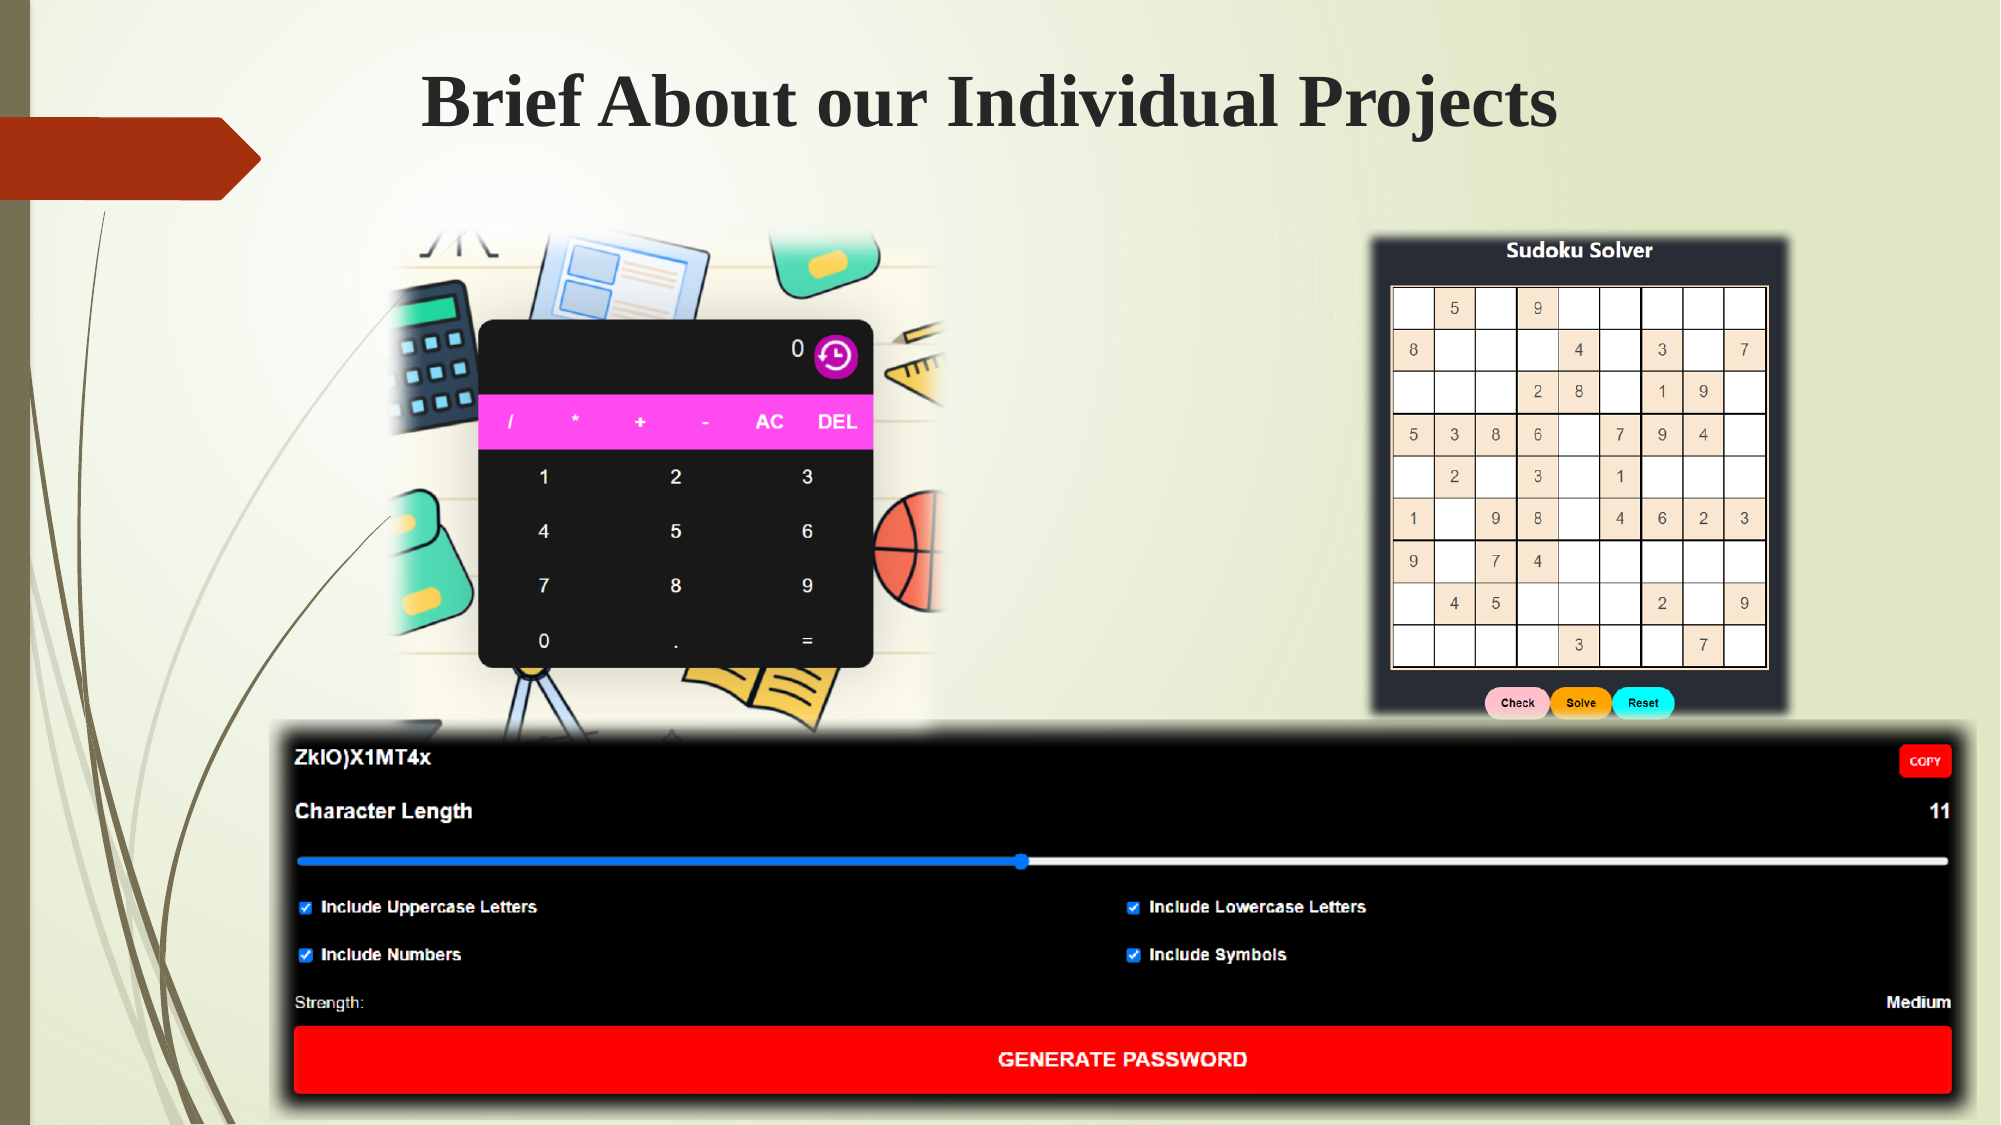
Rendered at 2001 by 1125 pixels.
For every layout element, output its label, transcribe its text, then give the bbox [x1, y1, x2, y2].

picture [1360, 227, 1798, 725]
picture [384, 227, 949, 746]
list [263, 711, 1983, 1125]
title Brief About our Individual Projects [137, 43, 1863, 262]
